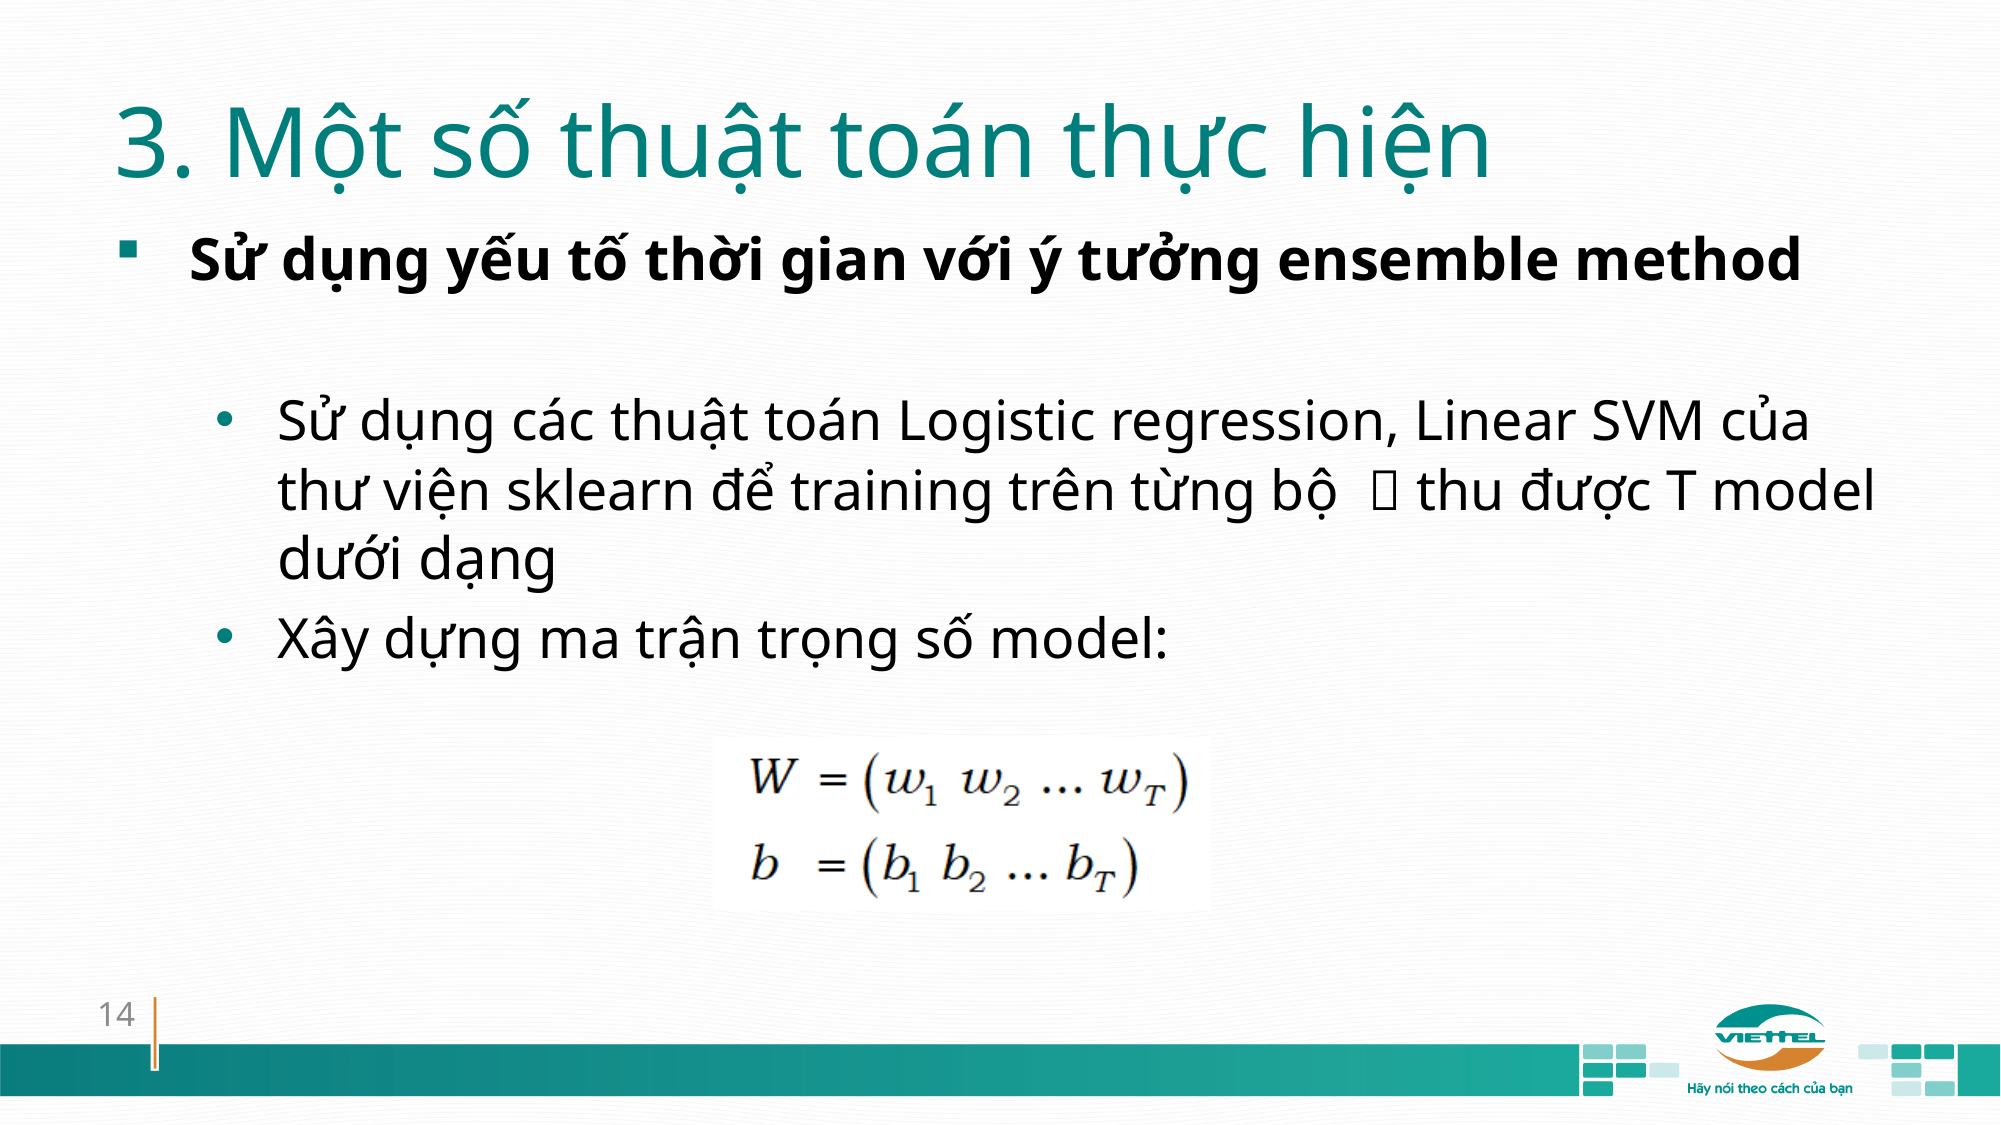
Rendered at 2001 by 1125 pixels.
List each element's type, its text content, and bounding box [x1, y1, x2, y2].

title 3. Một số thuật toán thực hiện [99, 45, 1900, 233]
slide_number 14 [50, 985, 150, 1046]
picture [0, 0, 2001, 1125]
